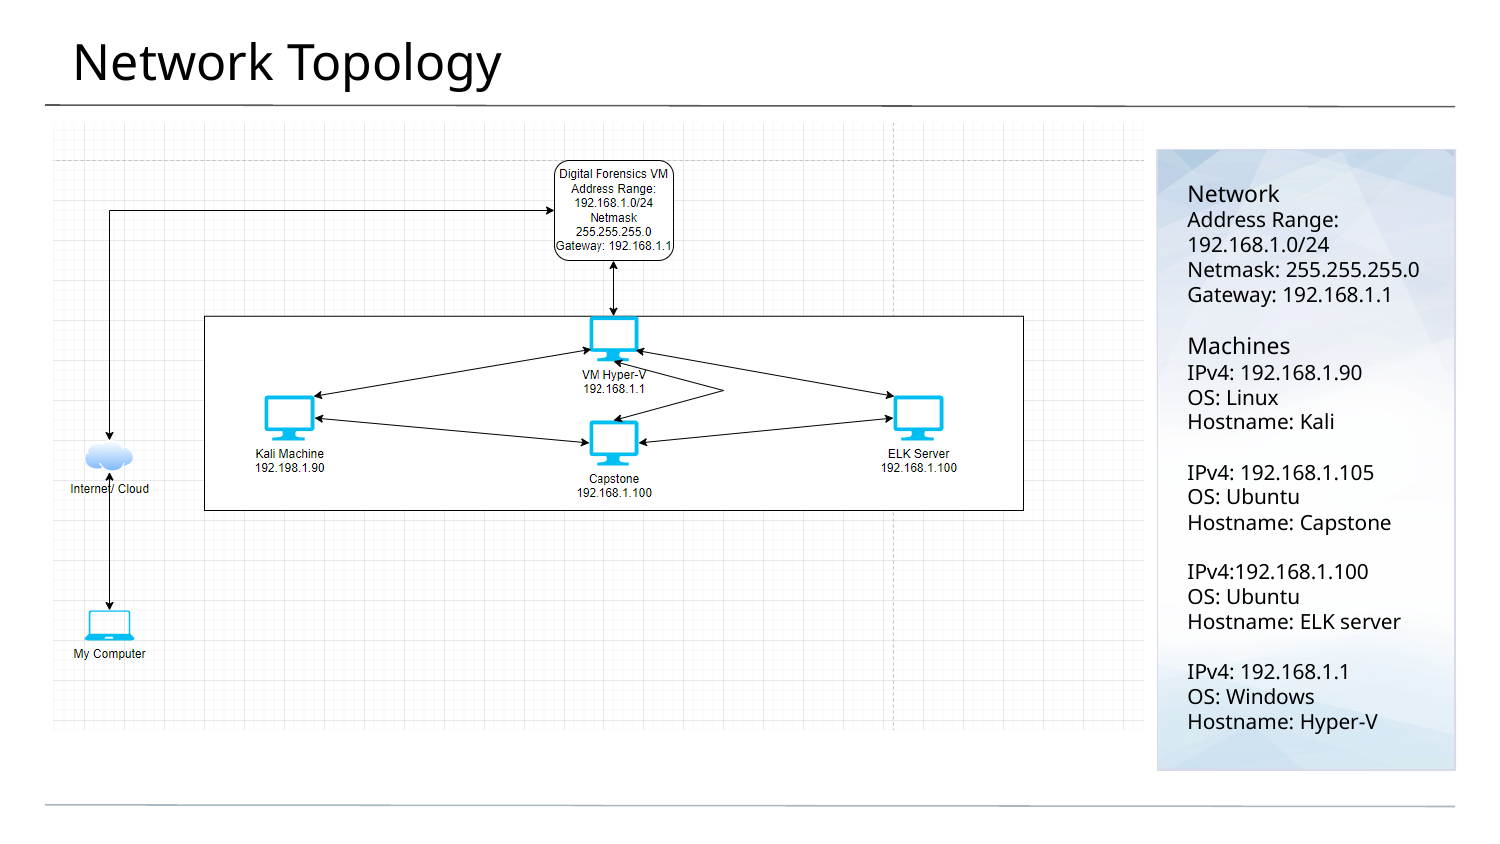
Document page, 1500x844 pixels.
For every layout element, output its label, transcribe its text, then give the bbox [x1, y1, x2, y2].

picture [53, 123, 1144, 731]
title Network Topology [0, 0, 1097, 88]
subtitle Network Address Range: 192.168.1.0/24 Netmask: 255.255.255.0 Gateway: 192.168.1.1 Machines IPv4: 192.168.1.90 OS: Linux Hostname: Kali IPv4: 192.168.1.105 OS: Ubuntu Hostname: Capstone IPv4:192.168.1.100 OS: Ubuntu Hostname: ELK server IPv4: 192.168.1.1 OS: Windows Hostname: Hyper-V [1157, 149, 1456, 771]
